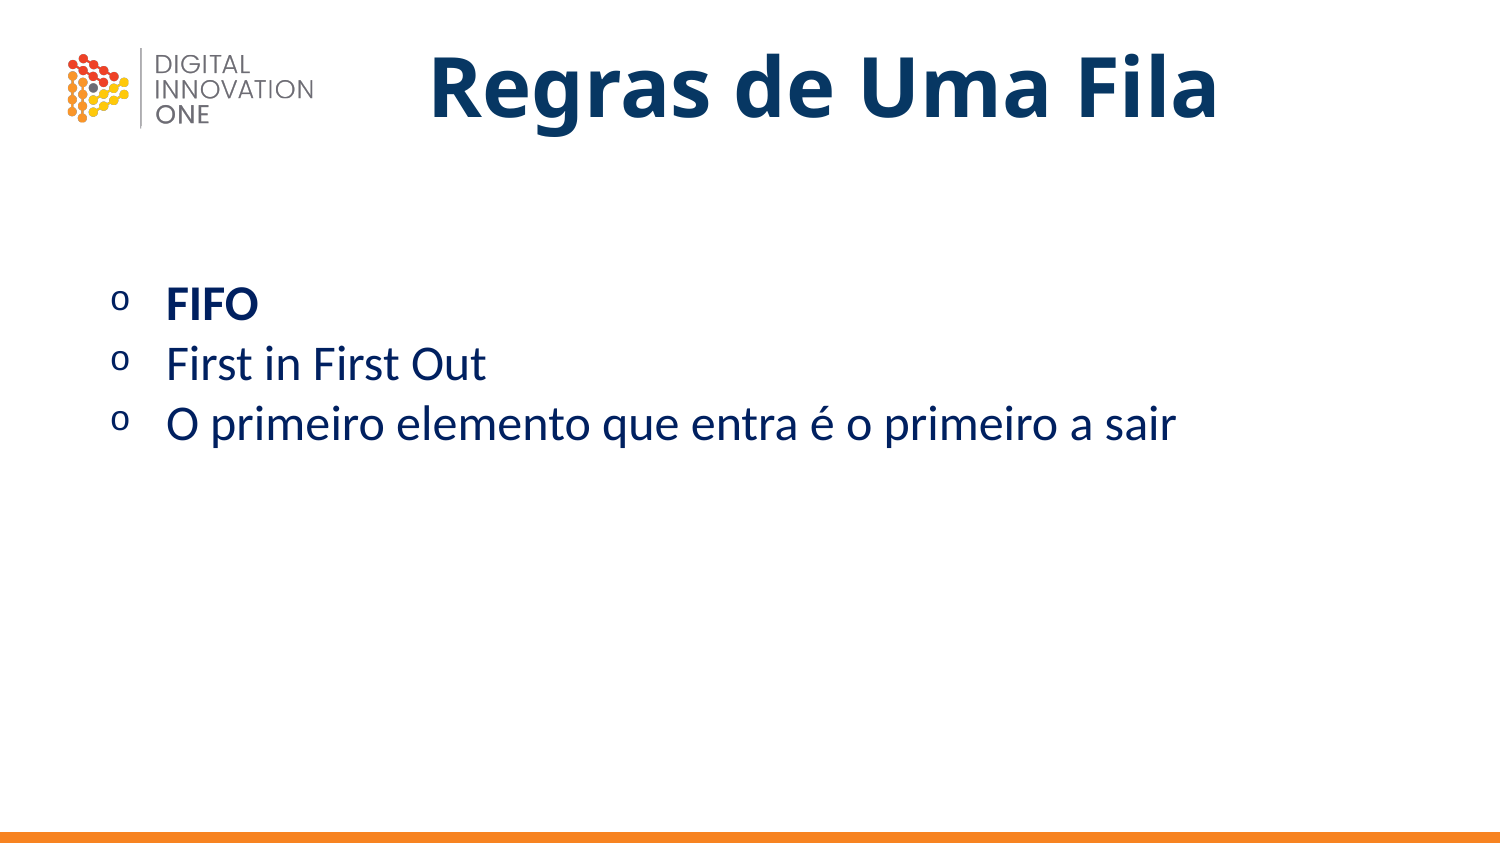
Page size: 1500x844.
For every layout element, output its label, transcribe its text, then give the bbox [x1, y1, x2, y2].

subtitle Regras de Uma Fila [256, 35, 1393, 133]
text_box [0, 832, 1500, 843]
picture [50, 39, 331, 138]
text_box FIFO First in First Out O primeiro elemento que entra é o primeiro a sair [94, 263, 1407, 459]
